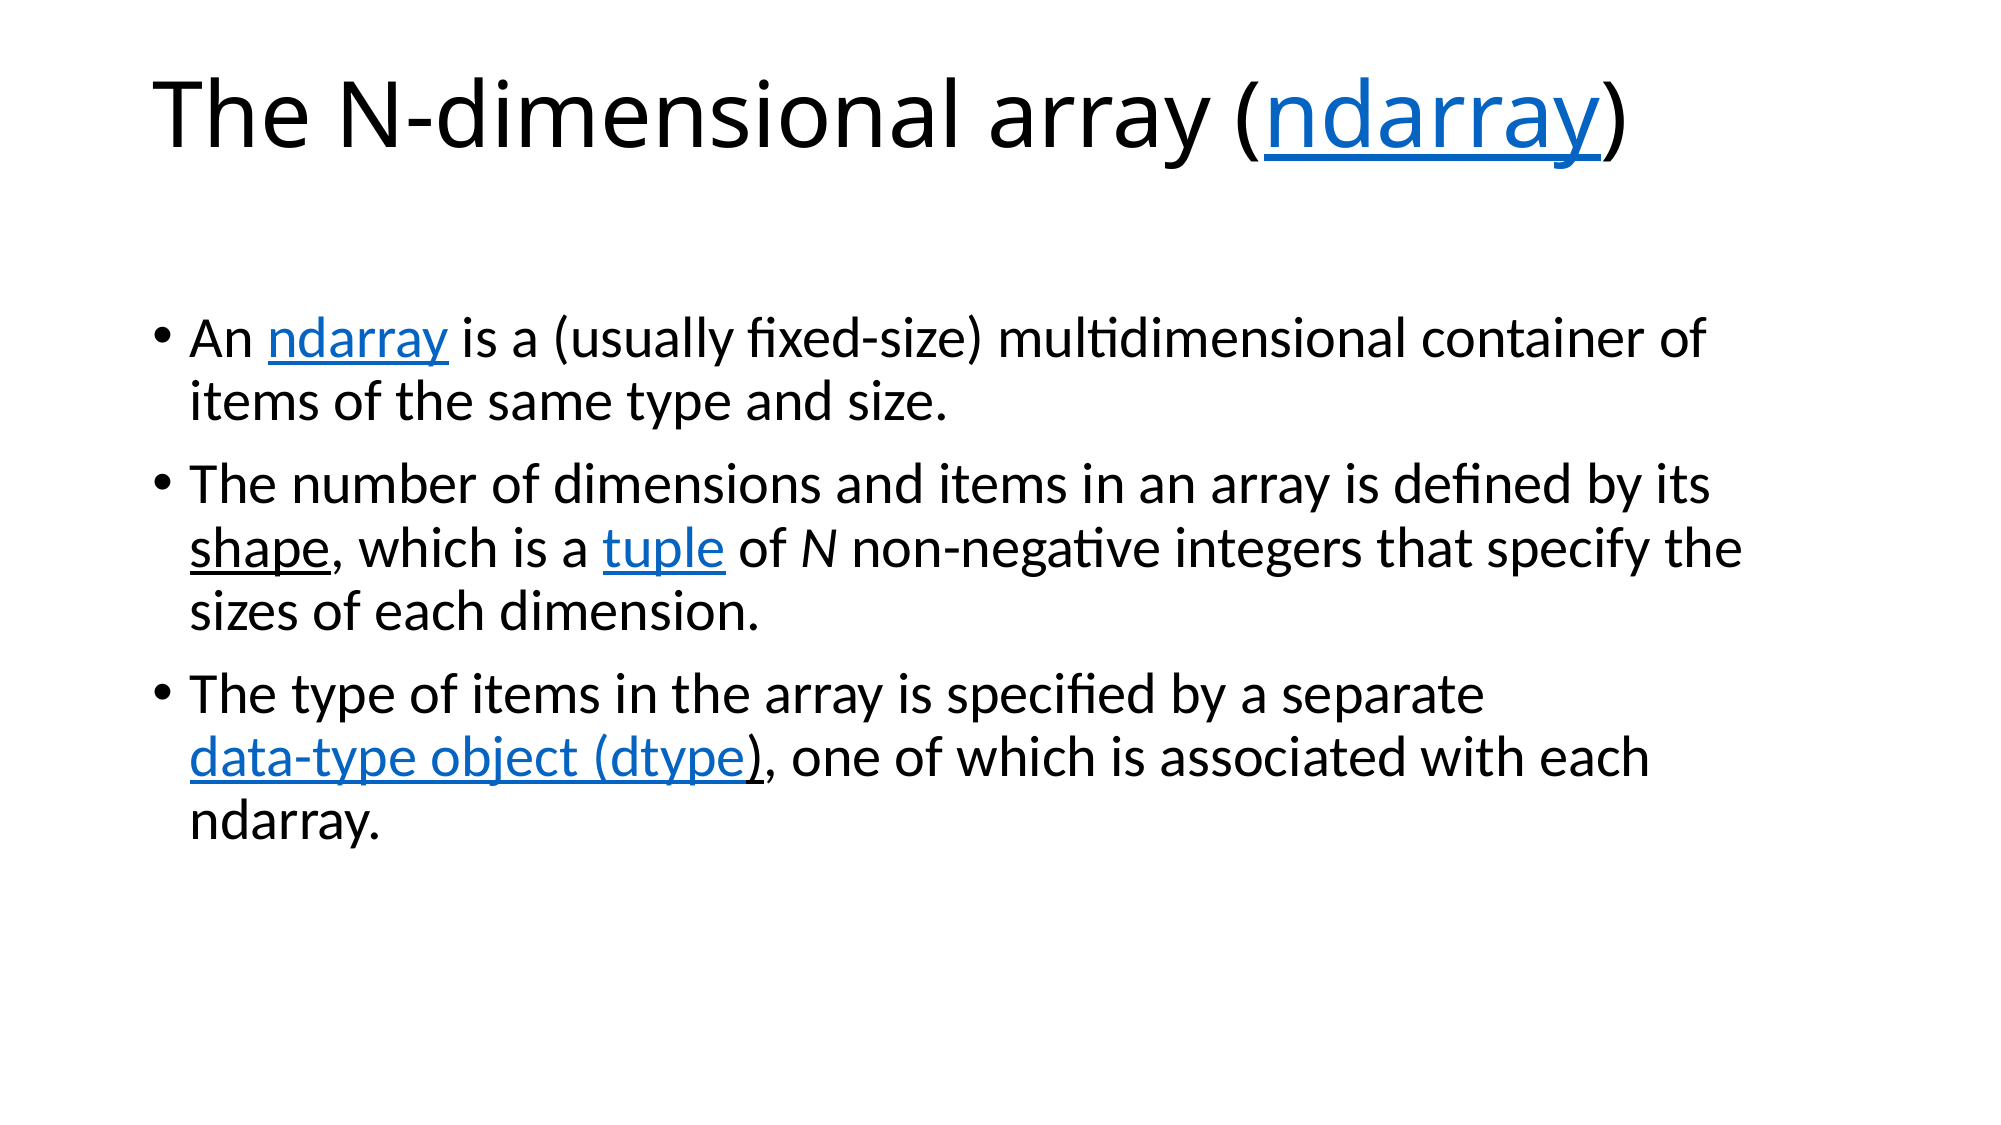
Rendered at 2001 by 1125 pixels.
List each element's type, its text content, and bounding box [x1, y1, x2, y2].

list An ndarray is a (usually fixed-size) multidimensional container of items of the same type and size. The number of dimensions and items in an array is defined by its shape, which is a tuple of N non-negative integers that specify the sizes of each dimension. The type of items in the array is specified by a separate data-type object (dtype), one of which is associated with each ndarray. [137, 299, 1863, 1014]
title The N-dimensional array (ndarray) [137, 59, 1863, 278]
